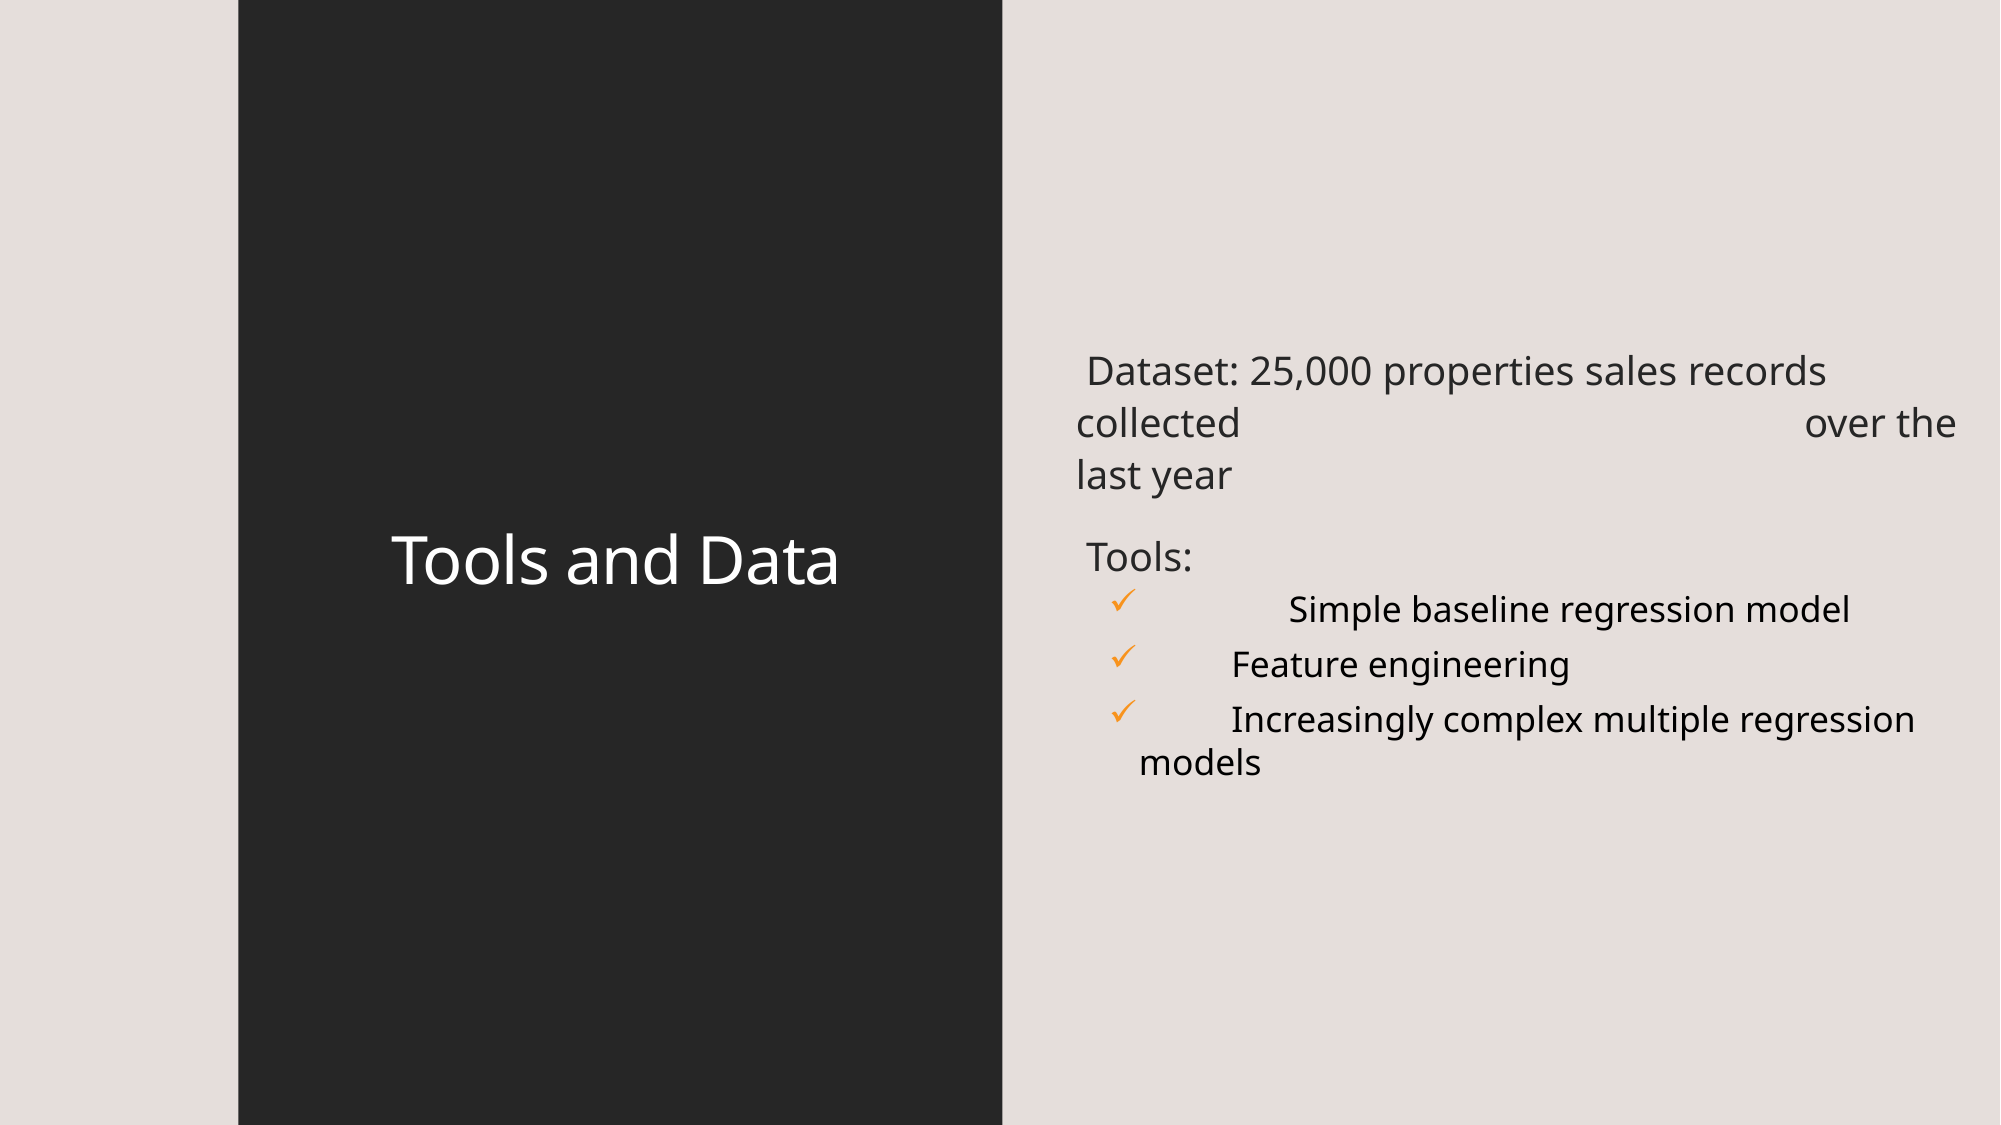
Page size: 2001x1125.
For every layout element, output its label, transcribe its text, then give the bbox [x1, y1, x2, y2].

list Dataset: 25,000 properties sales records collected over the last year Tools: Simple baseline regression model Feature engineering Increasingly complex multiple regression models [1075, 182, 1979, 942]
title Tools and Data [311, 182, 923, 943]
text_box [1004, 0, 2000, 1125]
text_box [0, 0, 237, 1125]
text_box [237, 0, 1004, 1125]
